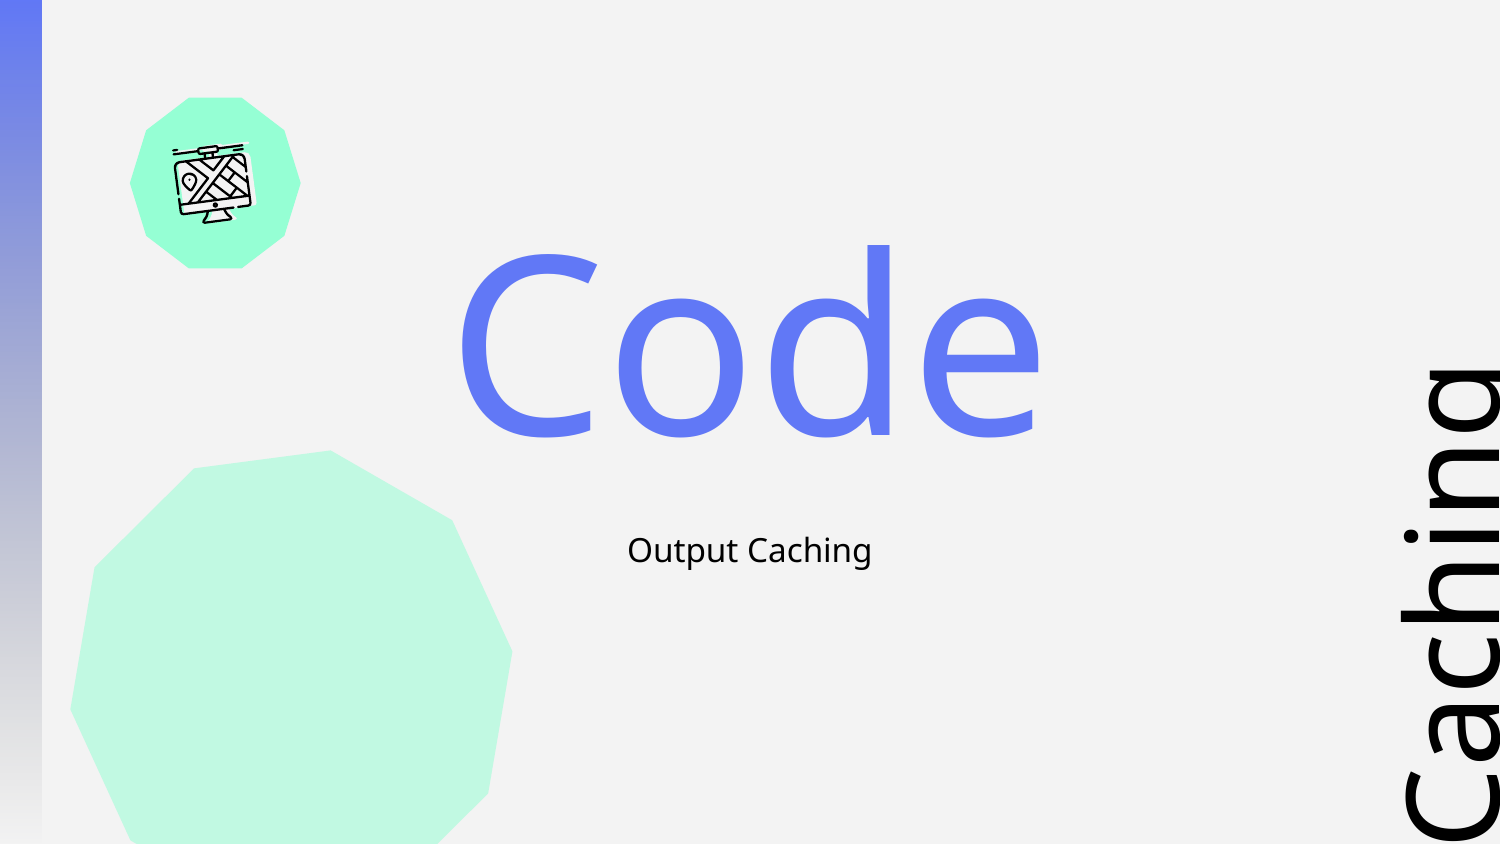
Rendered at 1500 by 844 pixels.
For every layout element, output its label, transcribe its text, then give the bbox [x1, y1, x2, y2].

list Output Caching [308, 514, 1192, 610]
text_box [175, 143, 255, 223]
text_box [129, 97, 301, 269]
title Caching [1417, 0, 1500, 844]
title Code [308, 178, 1192, 501]
